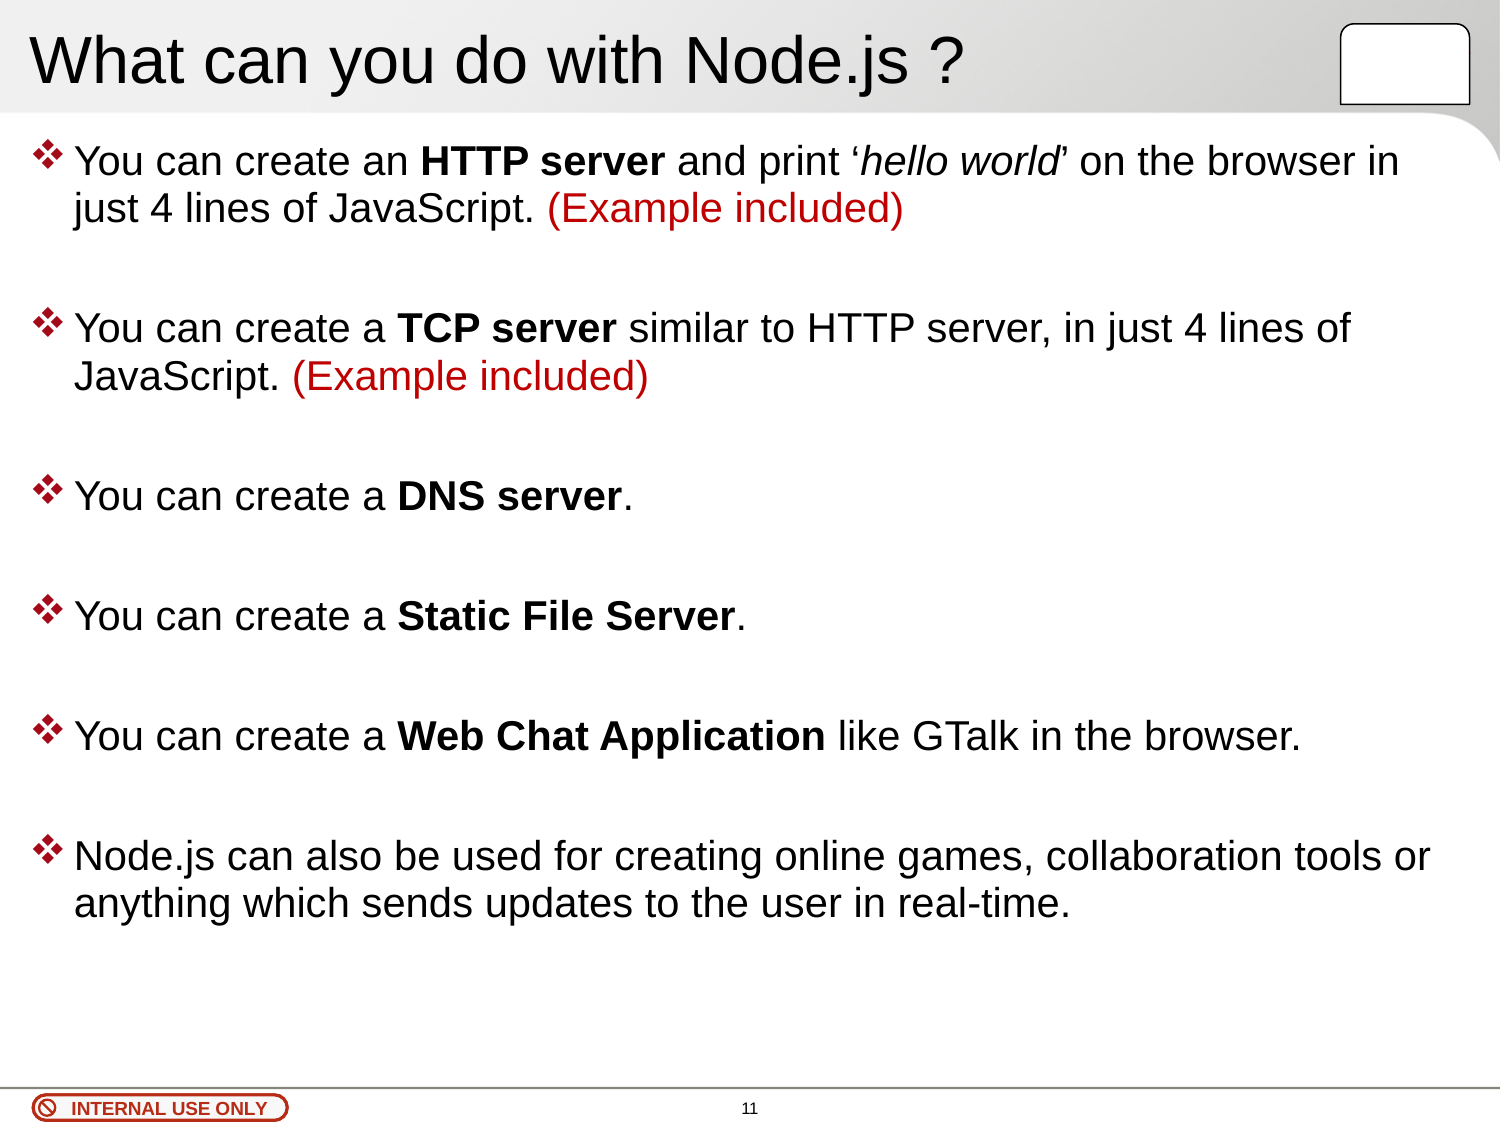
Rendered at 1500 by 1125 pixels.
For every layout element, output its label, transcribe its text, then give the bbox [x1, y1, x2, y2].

list You can create an HTTP server and print ‘hello world’ on the browser in just 4 lines of JavaScript. (Example included) You can create a TCP server similar to HTTP server, in just 4 lines of JavaScript. (Example included) You can create a DNS server. You can create a Static File Server. You can create a Web Chat Application like GTalk in the browser. Node.js can also be used for creating online games, collaboration tools or anything which sends updates to the user in real-time. [29, 137, 1471, 1059]
title What can you do with Node.js ? [29, 0, 1319, 115]
picture [0, 0, 1500, 176]
